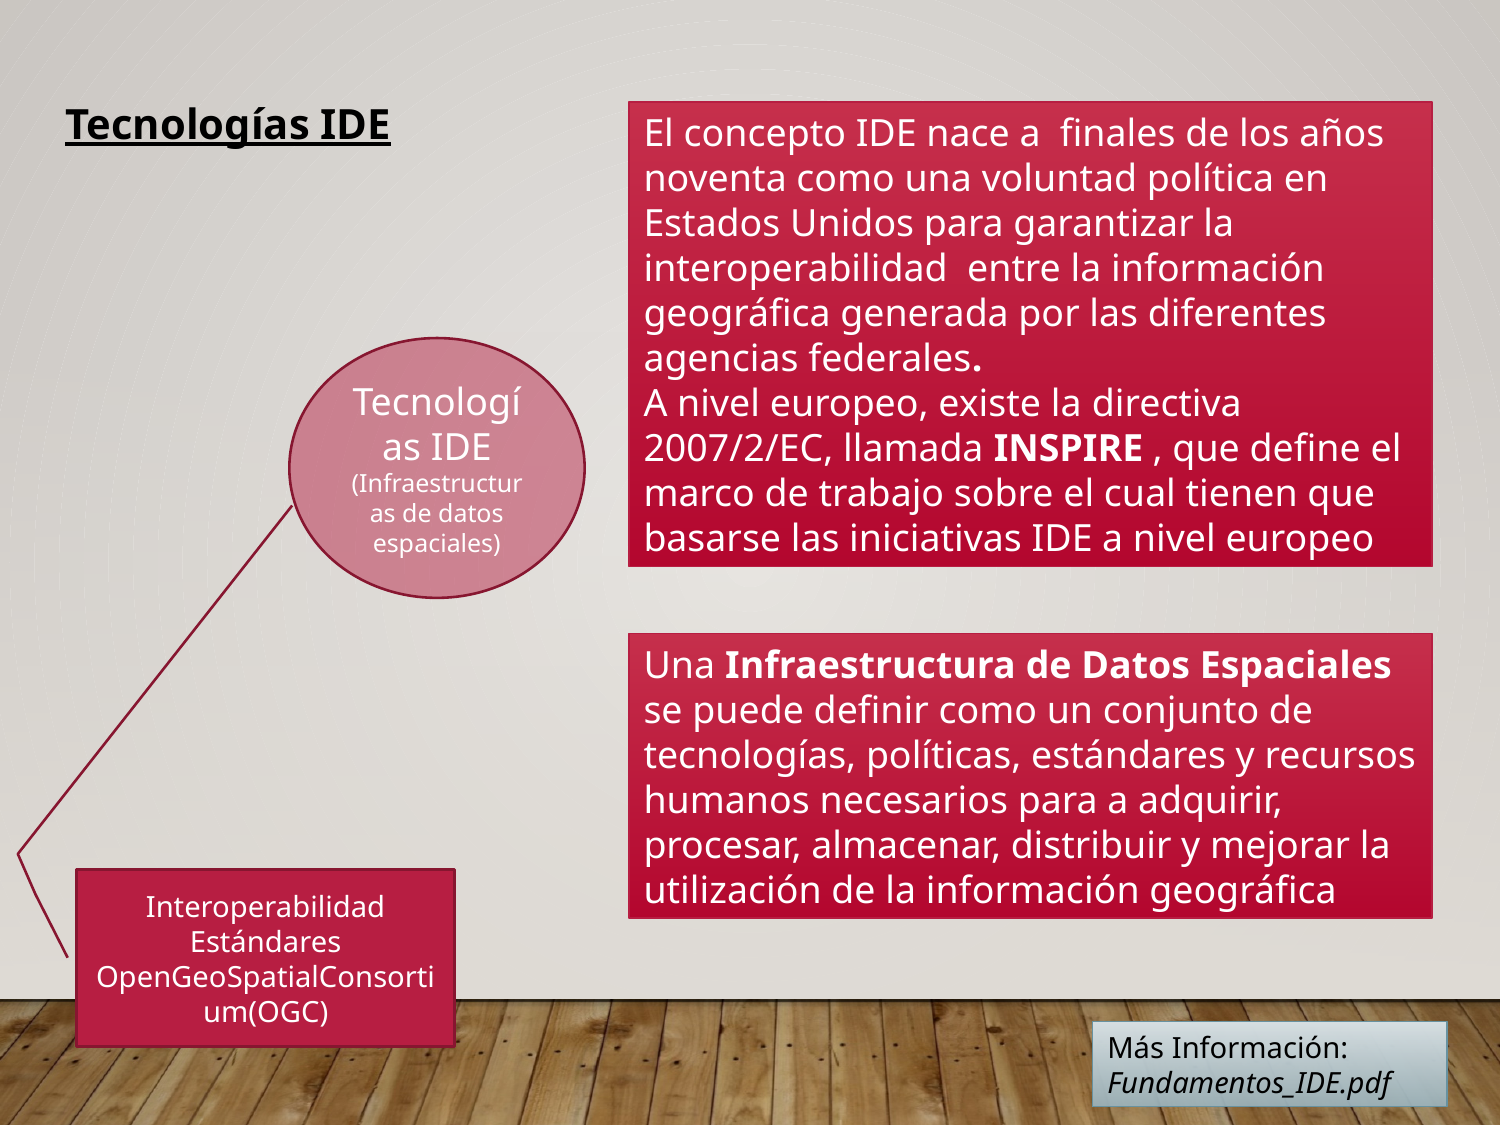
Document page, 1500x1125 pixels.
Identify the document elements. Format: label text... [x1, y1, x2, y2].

text_box Más Información: Fundamentos_IDE.pdf [1092, 1021, 1448, 1107]
text_box Tecnologías IDE (Infraestructuras de datos espaciales) [288, 336, 586, 600]
text_box Interoperabilidad Estándares OpenGeoSpatialConsortium(OGC) [16, 504, 294, 959]
text_box Tecnologías IDE [50, 90, 407, 155]
text_box Una Infraestructura de Datos Espaciales se puede definir como un conjunto de tecnologías, políticas, estándares y recursos humanos necesarios para a adquirir, procesar, almacenar, distribuir y mejorar la utilización de la información geográfica [628, 633, 1433, 919]
text_box El concepto IDE nace a finales de los años noventa como una voluntad política en Estados Unidos para garantizar la interoperabilidad entre la información geográfica generada por las diferentes agencias federales. A nivel europeo, existe la directiva 2007/2/EC, llamada INSPIRE , que define el marco de trabajo sobre el cual tienen que basarse las iniciativas IDE a nivel europeo [628, 101, 1433, 567]
text_box Interoperabilidad Estándares OpenGeoSpatialConsortium(OGC) [75, 868, 456, 1048]
picture [0, 999, 1500, 1125]
